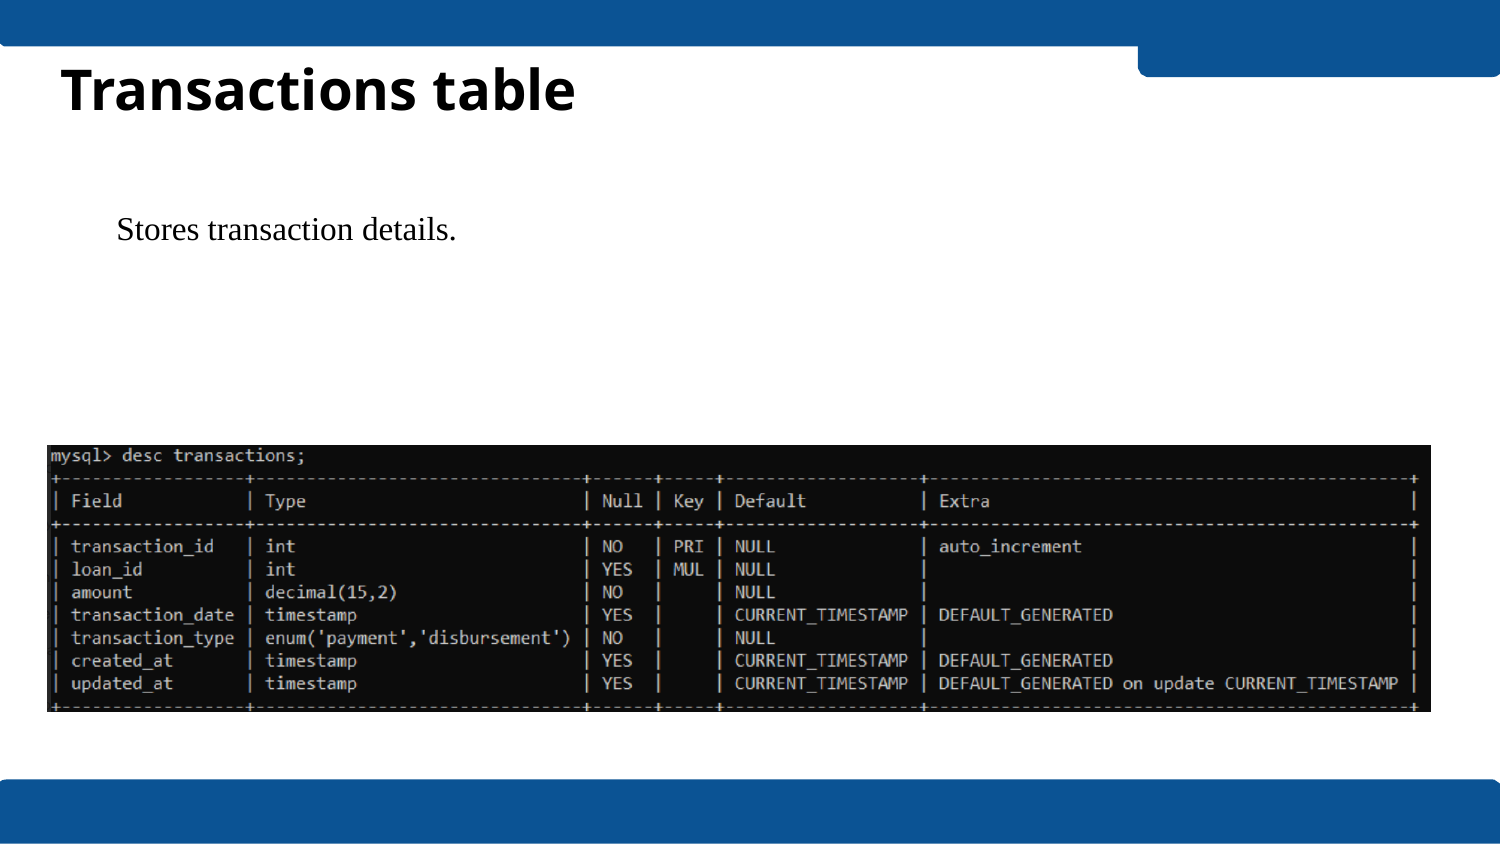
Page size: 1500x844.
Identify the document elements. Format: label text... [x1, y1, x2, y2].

title Transactions table [60, 54, 694, 123]
picture [47, 445, 1431, 712]
list Stores transaction details. [78, 206, 1420, 248]
